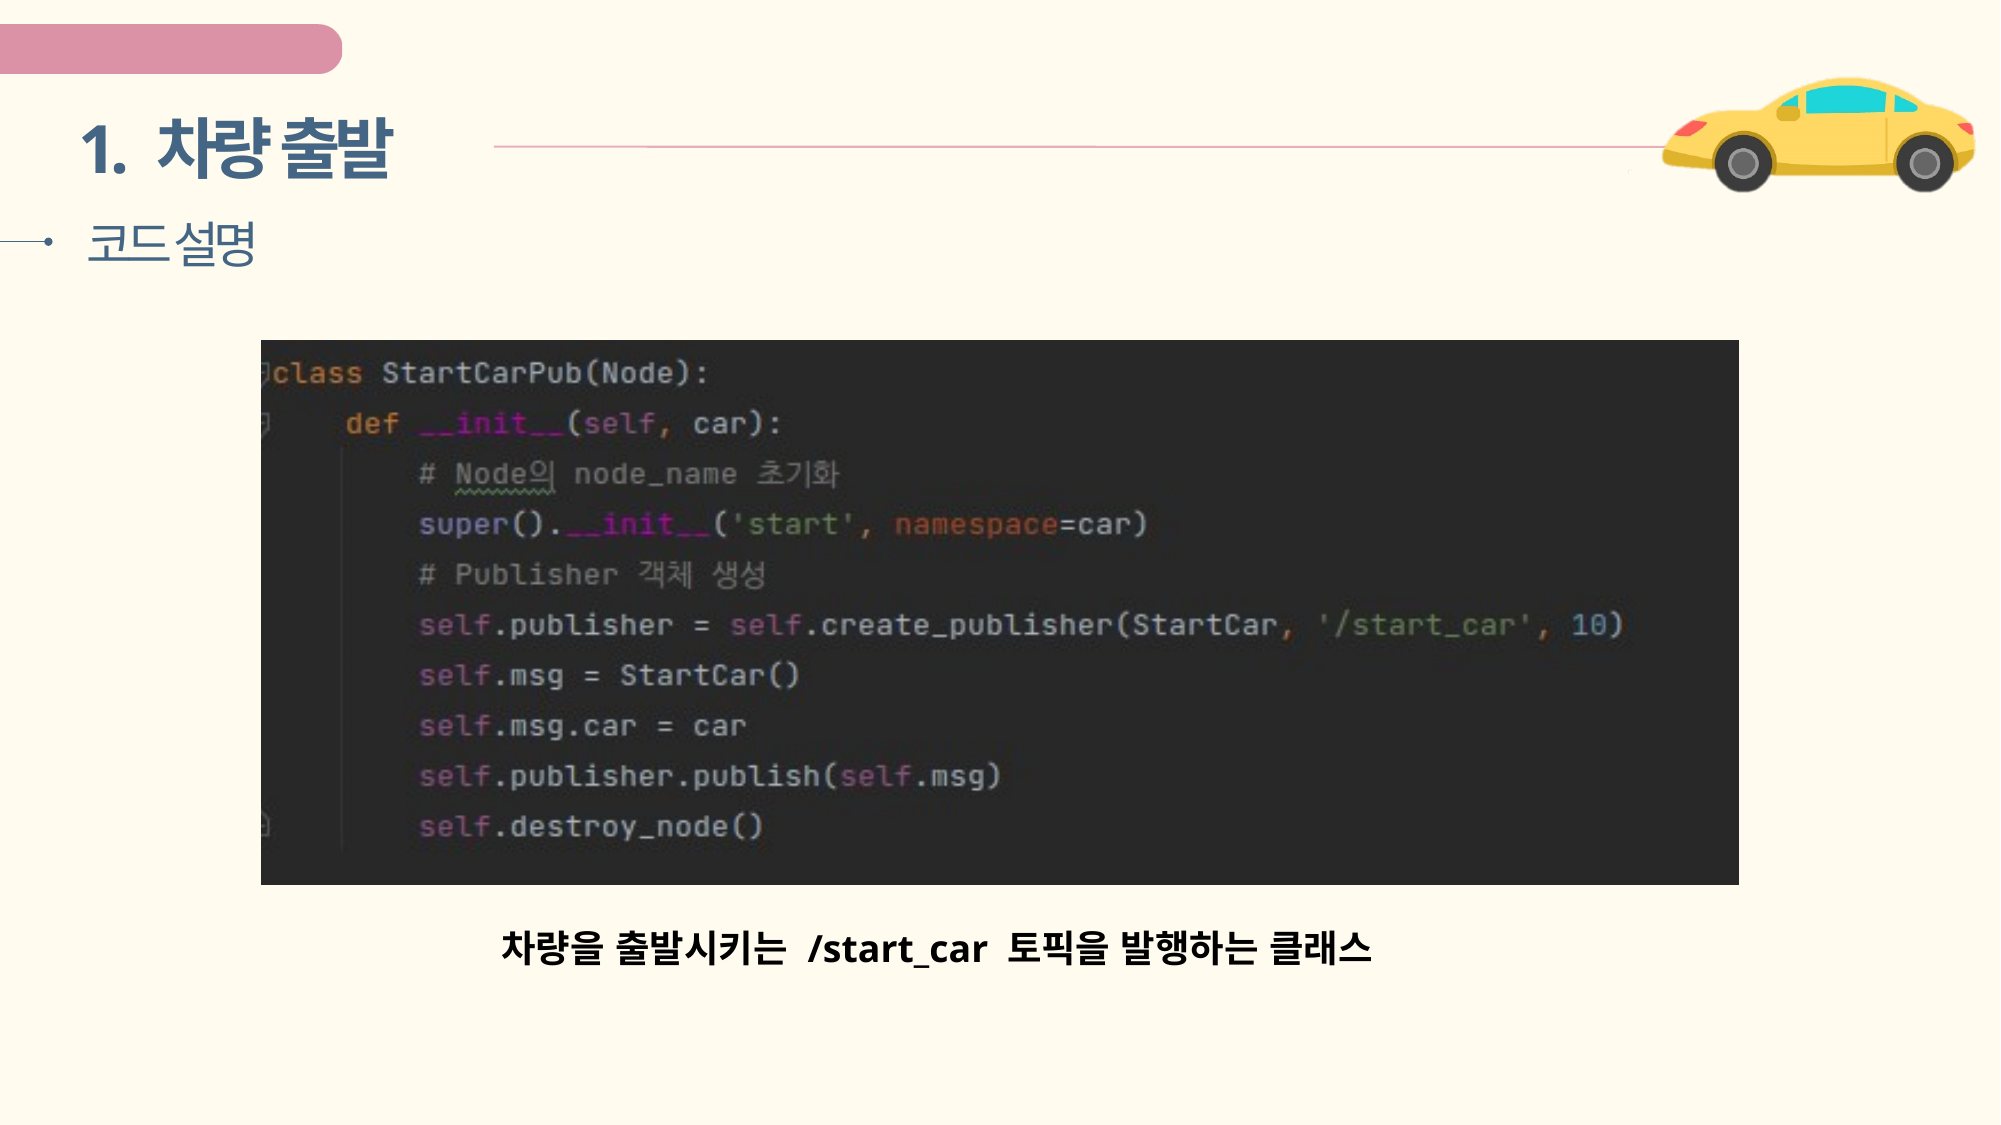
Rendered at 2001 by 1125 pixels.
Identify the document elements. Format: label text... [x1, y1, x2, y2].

picture [0, 24, 343, 74]
text_box 1. 차량 출발 [63, 99, 494, 194]
text_box 차량을 출발시키는 /start_car 토픽을 발행하는 클래스 [486, 917, 1514, 978]
picture [261, 340, 1739, 885]
picture [1592, 24, 2001, 218]
text_box 코드 설명 [71, 206, 275, 282]
